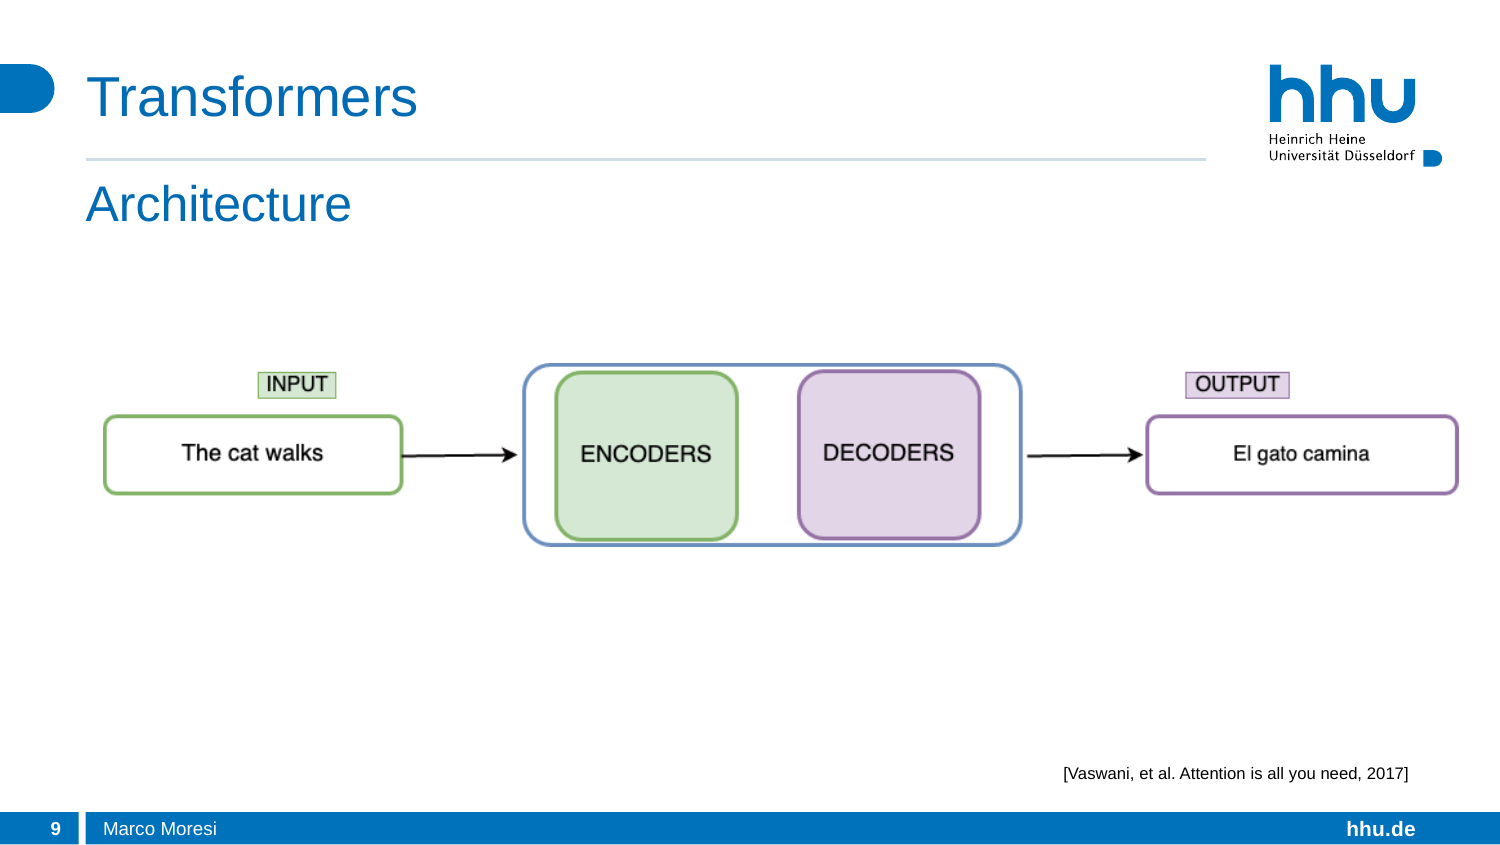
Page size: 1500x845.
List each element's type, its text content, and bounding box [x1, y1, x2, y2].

slide_number 9 [5, 816, 62, 841]
footer Marco Moresi [103, 816, 1273, 841]
picture [103, 363, 1459, 547]
list Architecture [85, 178, 1415, 232]
text_box [Vaswani, et al. Attention is all you need, 2017] [1048, 755, 1425, 790]
title Transformers [86, 54, 1207, 129]
